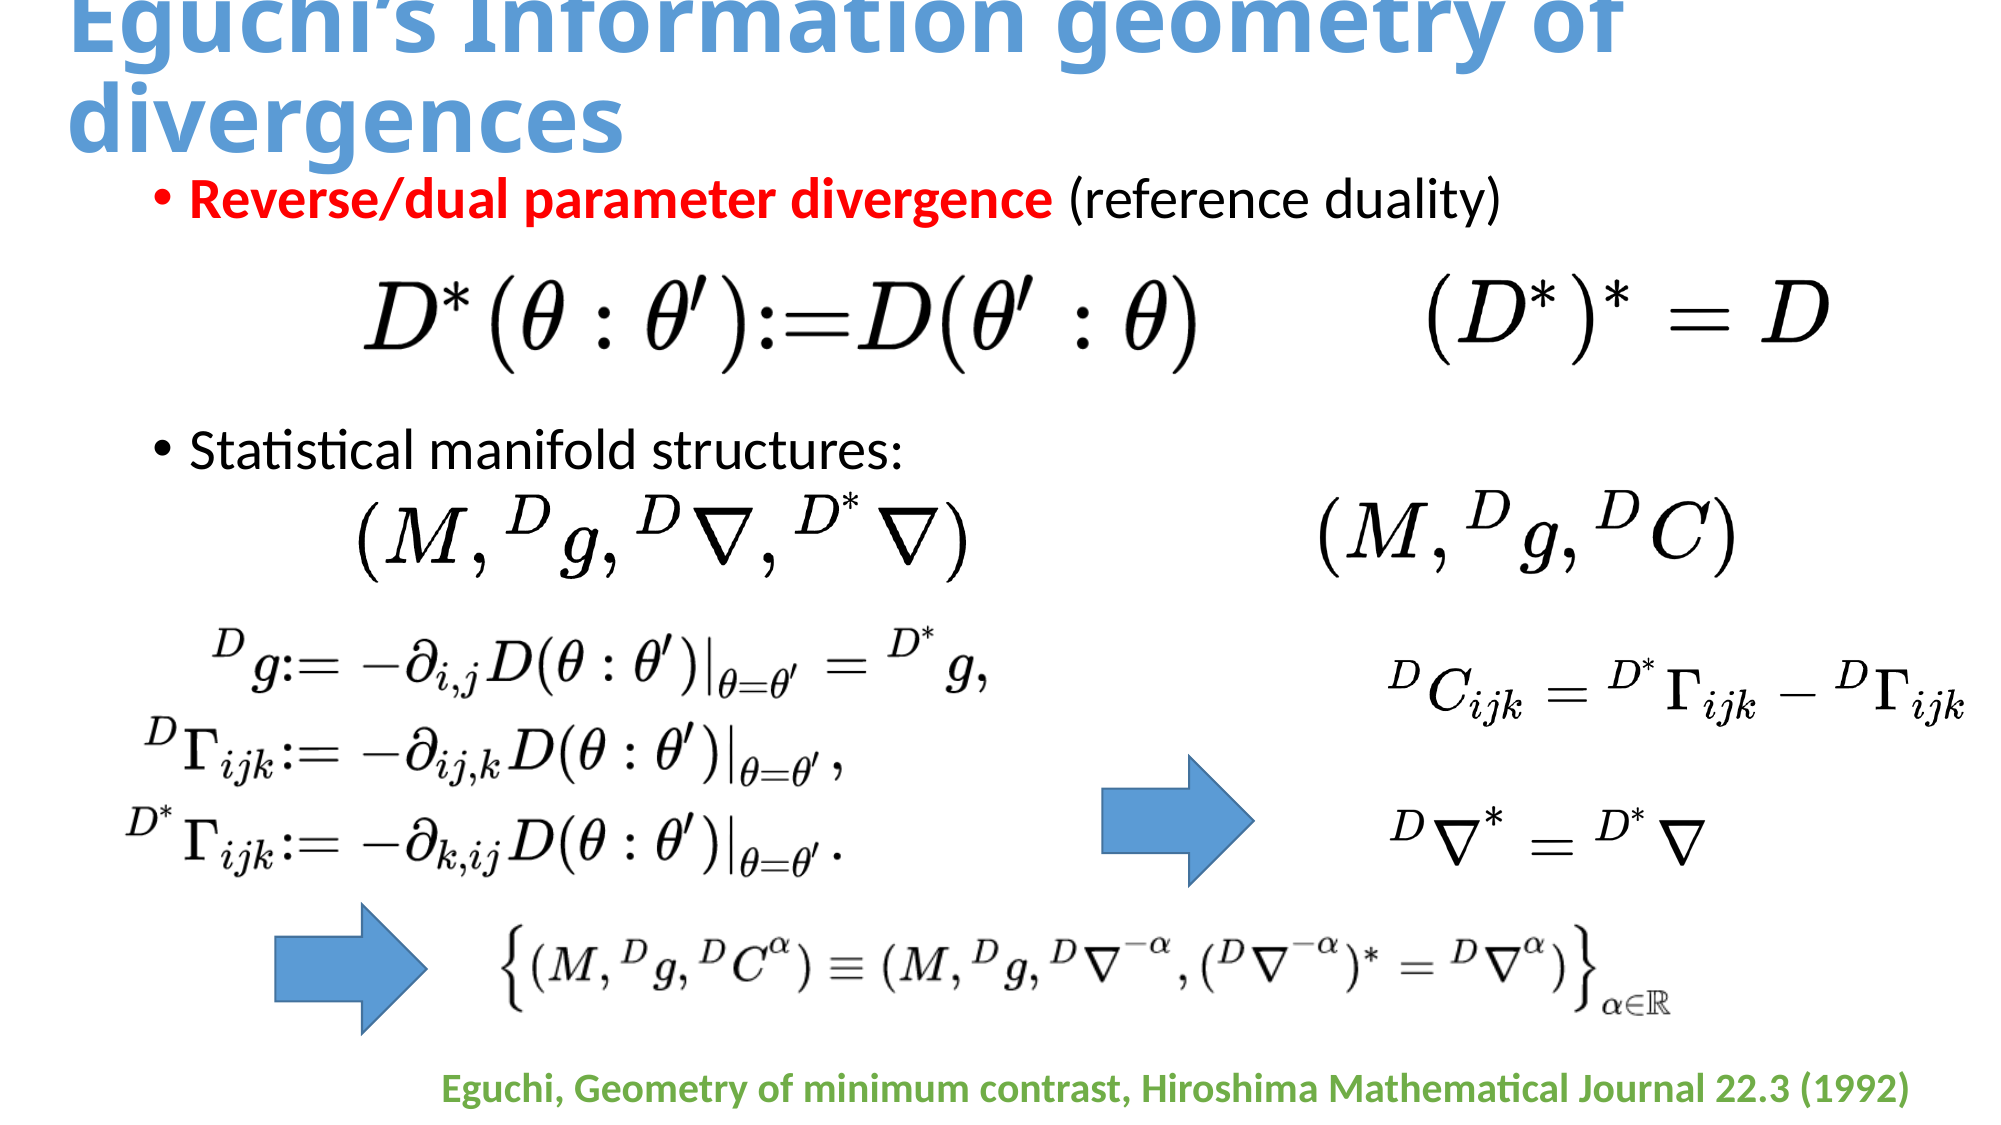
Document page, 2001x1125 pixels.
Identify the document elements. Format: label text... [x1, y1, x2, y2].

picture [1386, 652, 1970, 731]
text_box [274, 901, 429, 1037]
picture [1386, 802, 1710, 871]
picture [1416, 265, 1835, 375]
picture [1312, 479, 1741, 587]
picture [350, 266, 1214, 385]
picture [115, 620, 1000, 884]
text_box Eguchi, Geometry of minimum contrast, Hiroshima Mathematical Journal 22.3 (1992) [426, 1053, 2000, 1118]
title Eguchi’s Information geometry of divergences [51, 0, 1777, 181]
picture [494, 918, 1678, 1019]
picture [350, 484, 973, 592]
text_box [1101, 753, 1256, 889]
list Reverse/dual parameter divergence (reference duality) Statistical manifold structures: [137, 160, 1863, 875]
